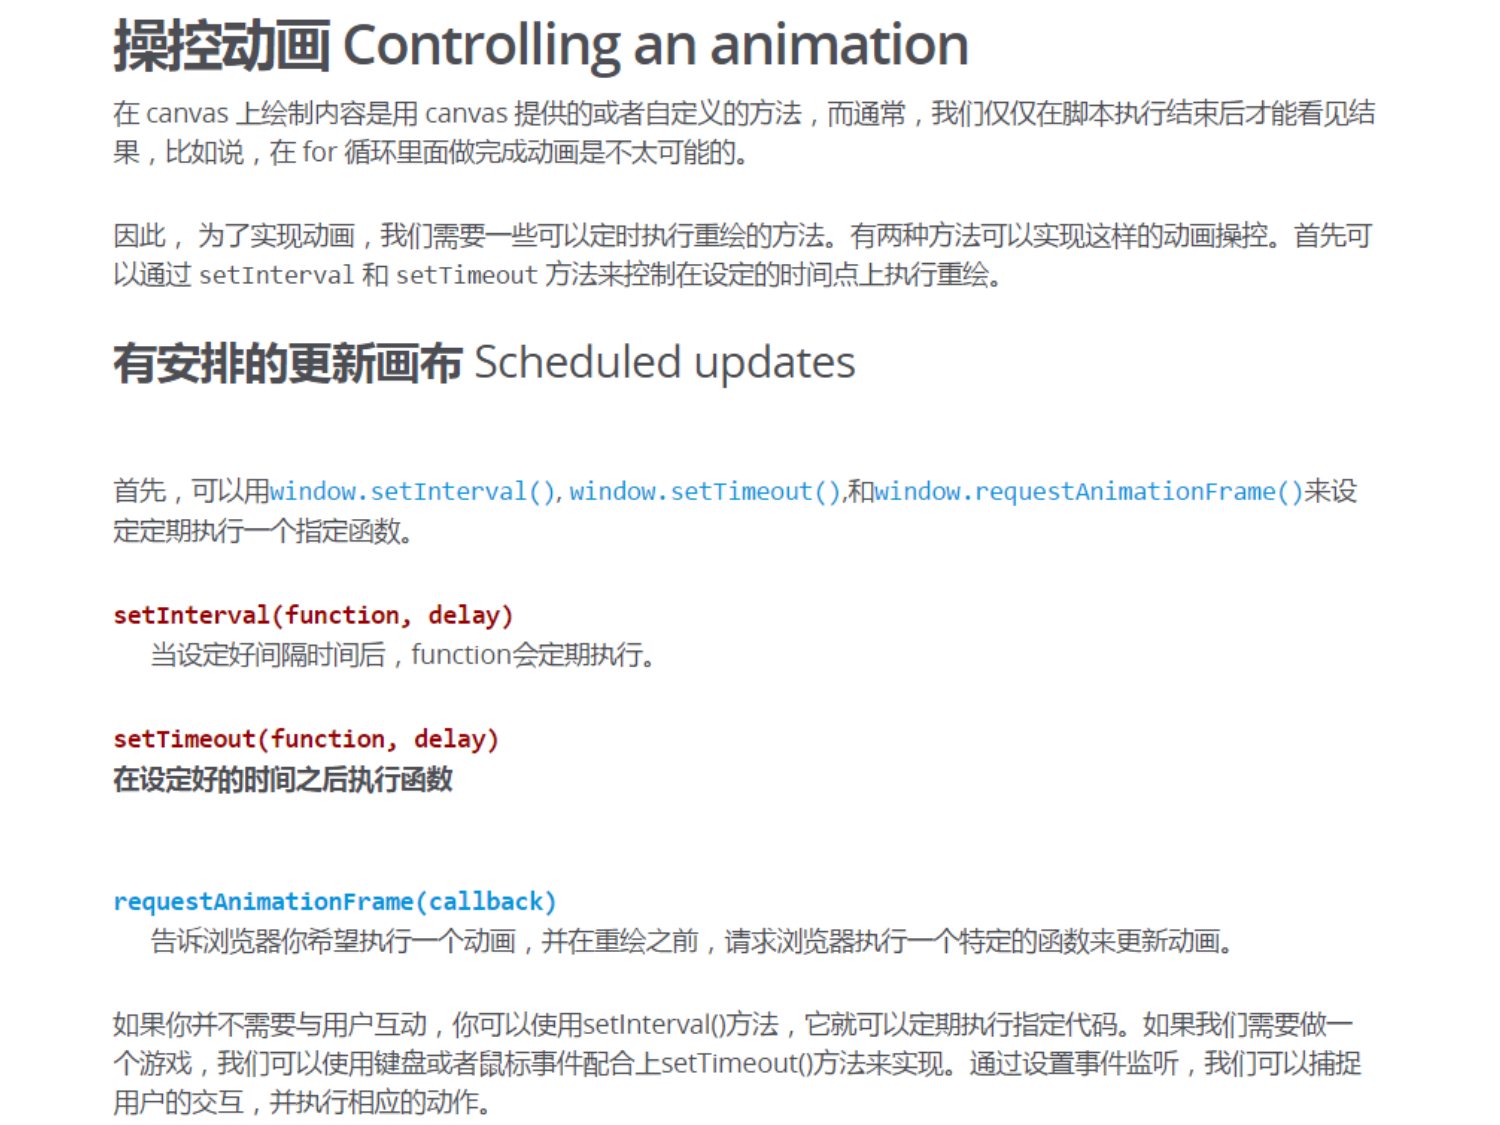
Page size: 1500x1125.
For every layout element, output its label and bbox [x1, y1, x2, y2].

picture [80, 0, 1420, 1125]
